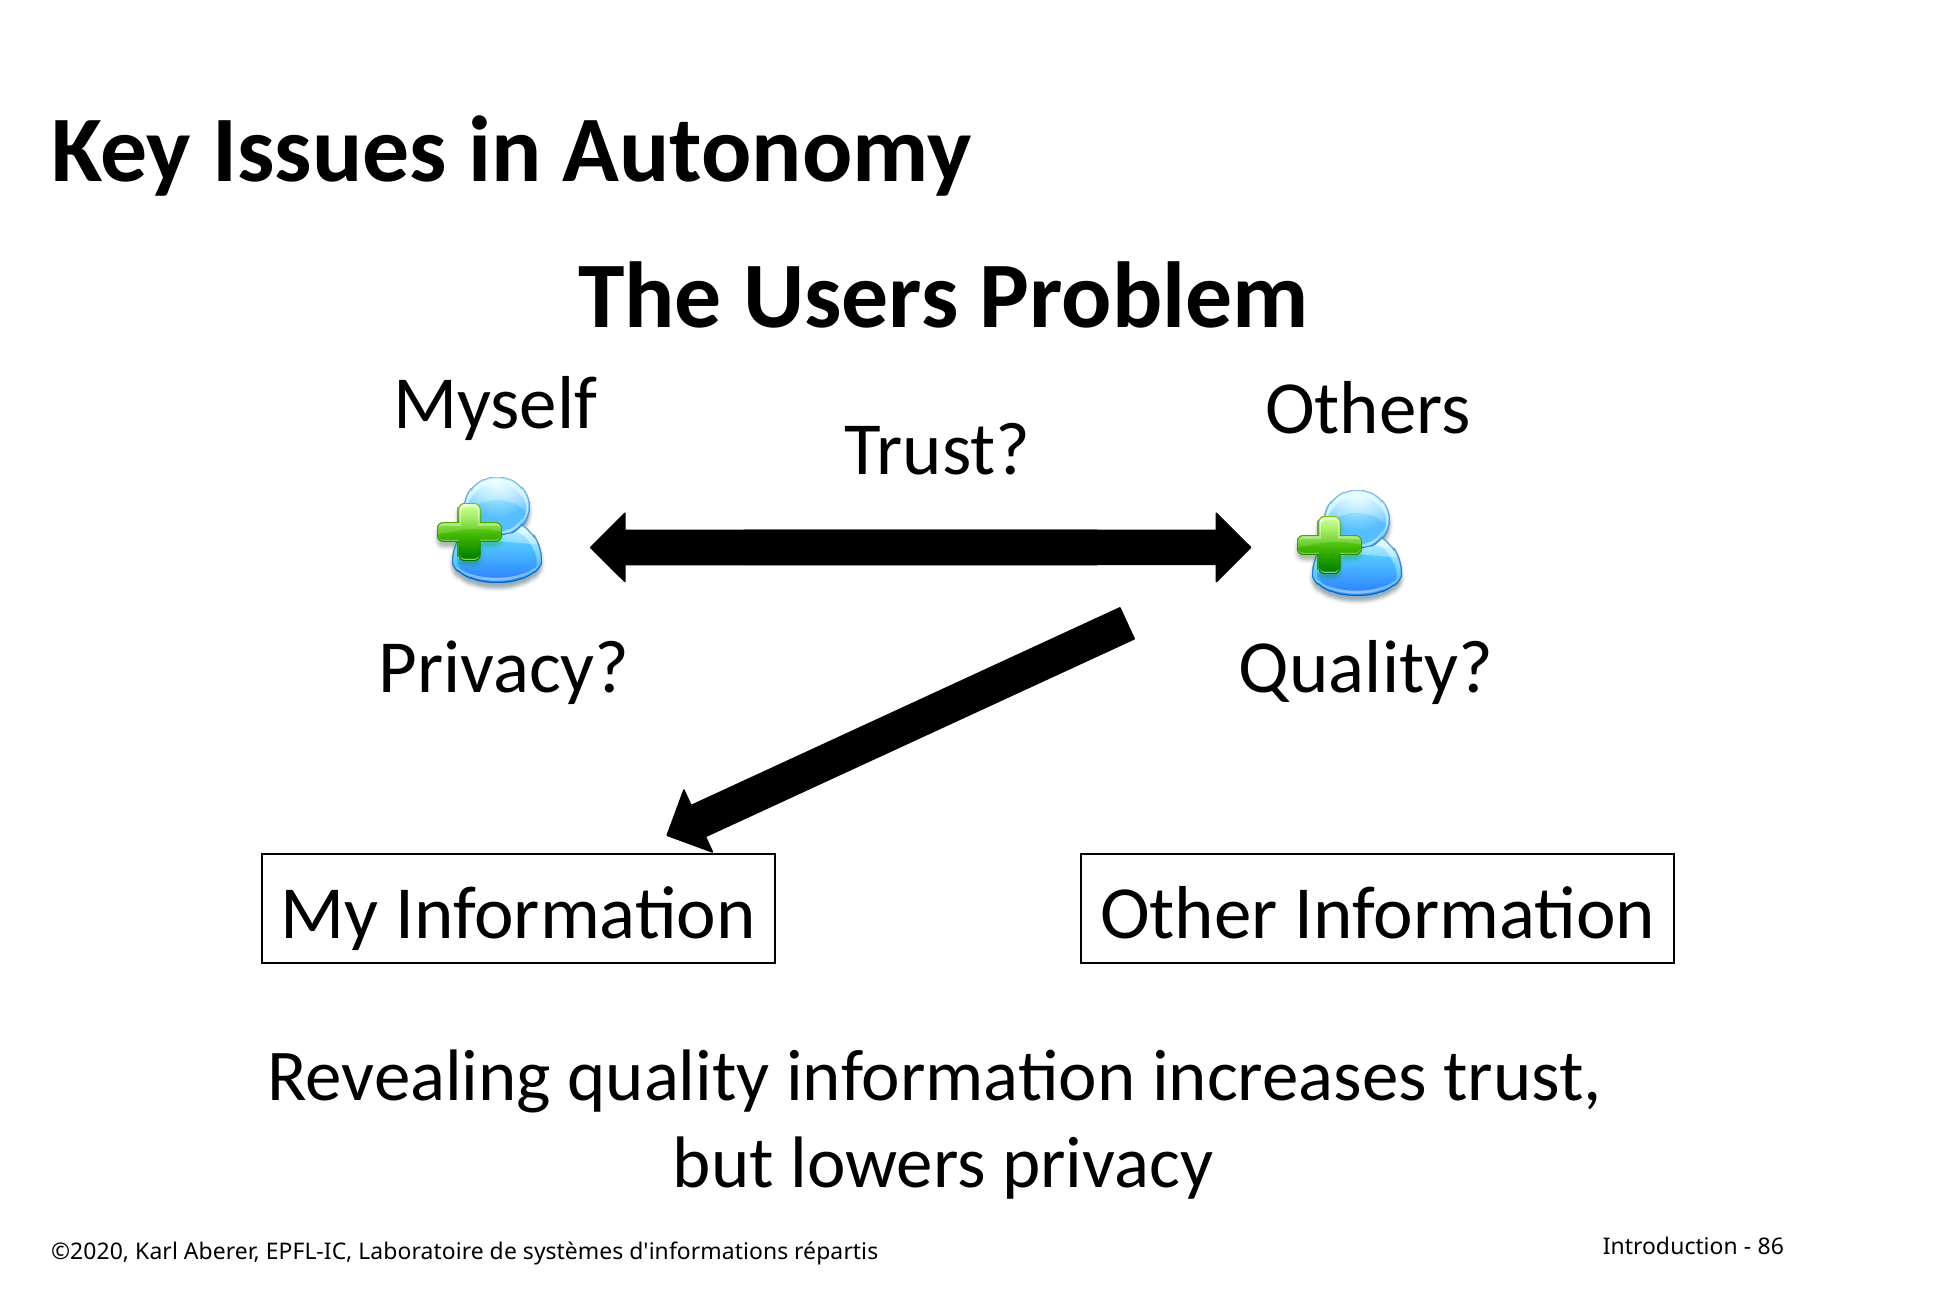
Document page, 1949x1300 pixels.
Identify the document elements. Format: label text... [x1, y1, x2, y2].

text_box The Users Problem [563, 226, 1325, 354]
text_box [667, 607, 1135, 852]
text_box Revealing quality information increases trust, but lowers privacy [248, 1018, 1638, 1212]
picture [1280, 485, 1420, 610]
text_box Myself [374, 344, 634, 453]
picture [421, 472, 561, 596]
text_box Quality? [1220, 608, 1512, 718]
title Key Issues in Autonomy [32, 57, 1803, 232]
footer ©2020, Karl Aberer, EPFL-IC, Laboratoire de systèmes d'informations répartis [32, 1227, 1284, 1271]
text_box Trust? [825, 390, 1050, 499]
text_box Privacy? [359, 608, 649, 718]
text_box My Information [261, 854, 775, 963]
text_box [590, 513, 1098, 582]
text_box Other Information [1081, 854, 1675, 963]
text_box Others [1246, 348, 1490, 458]
text_box [1098, 513, 1251, 582]
